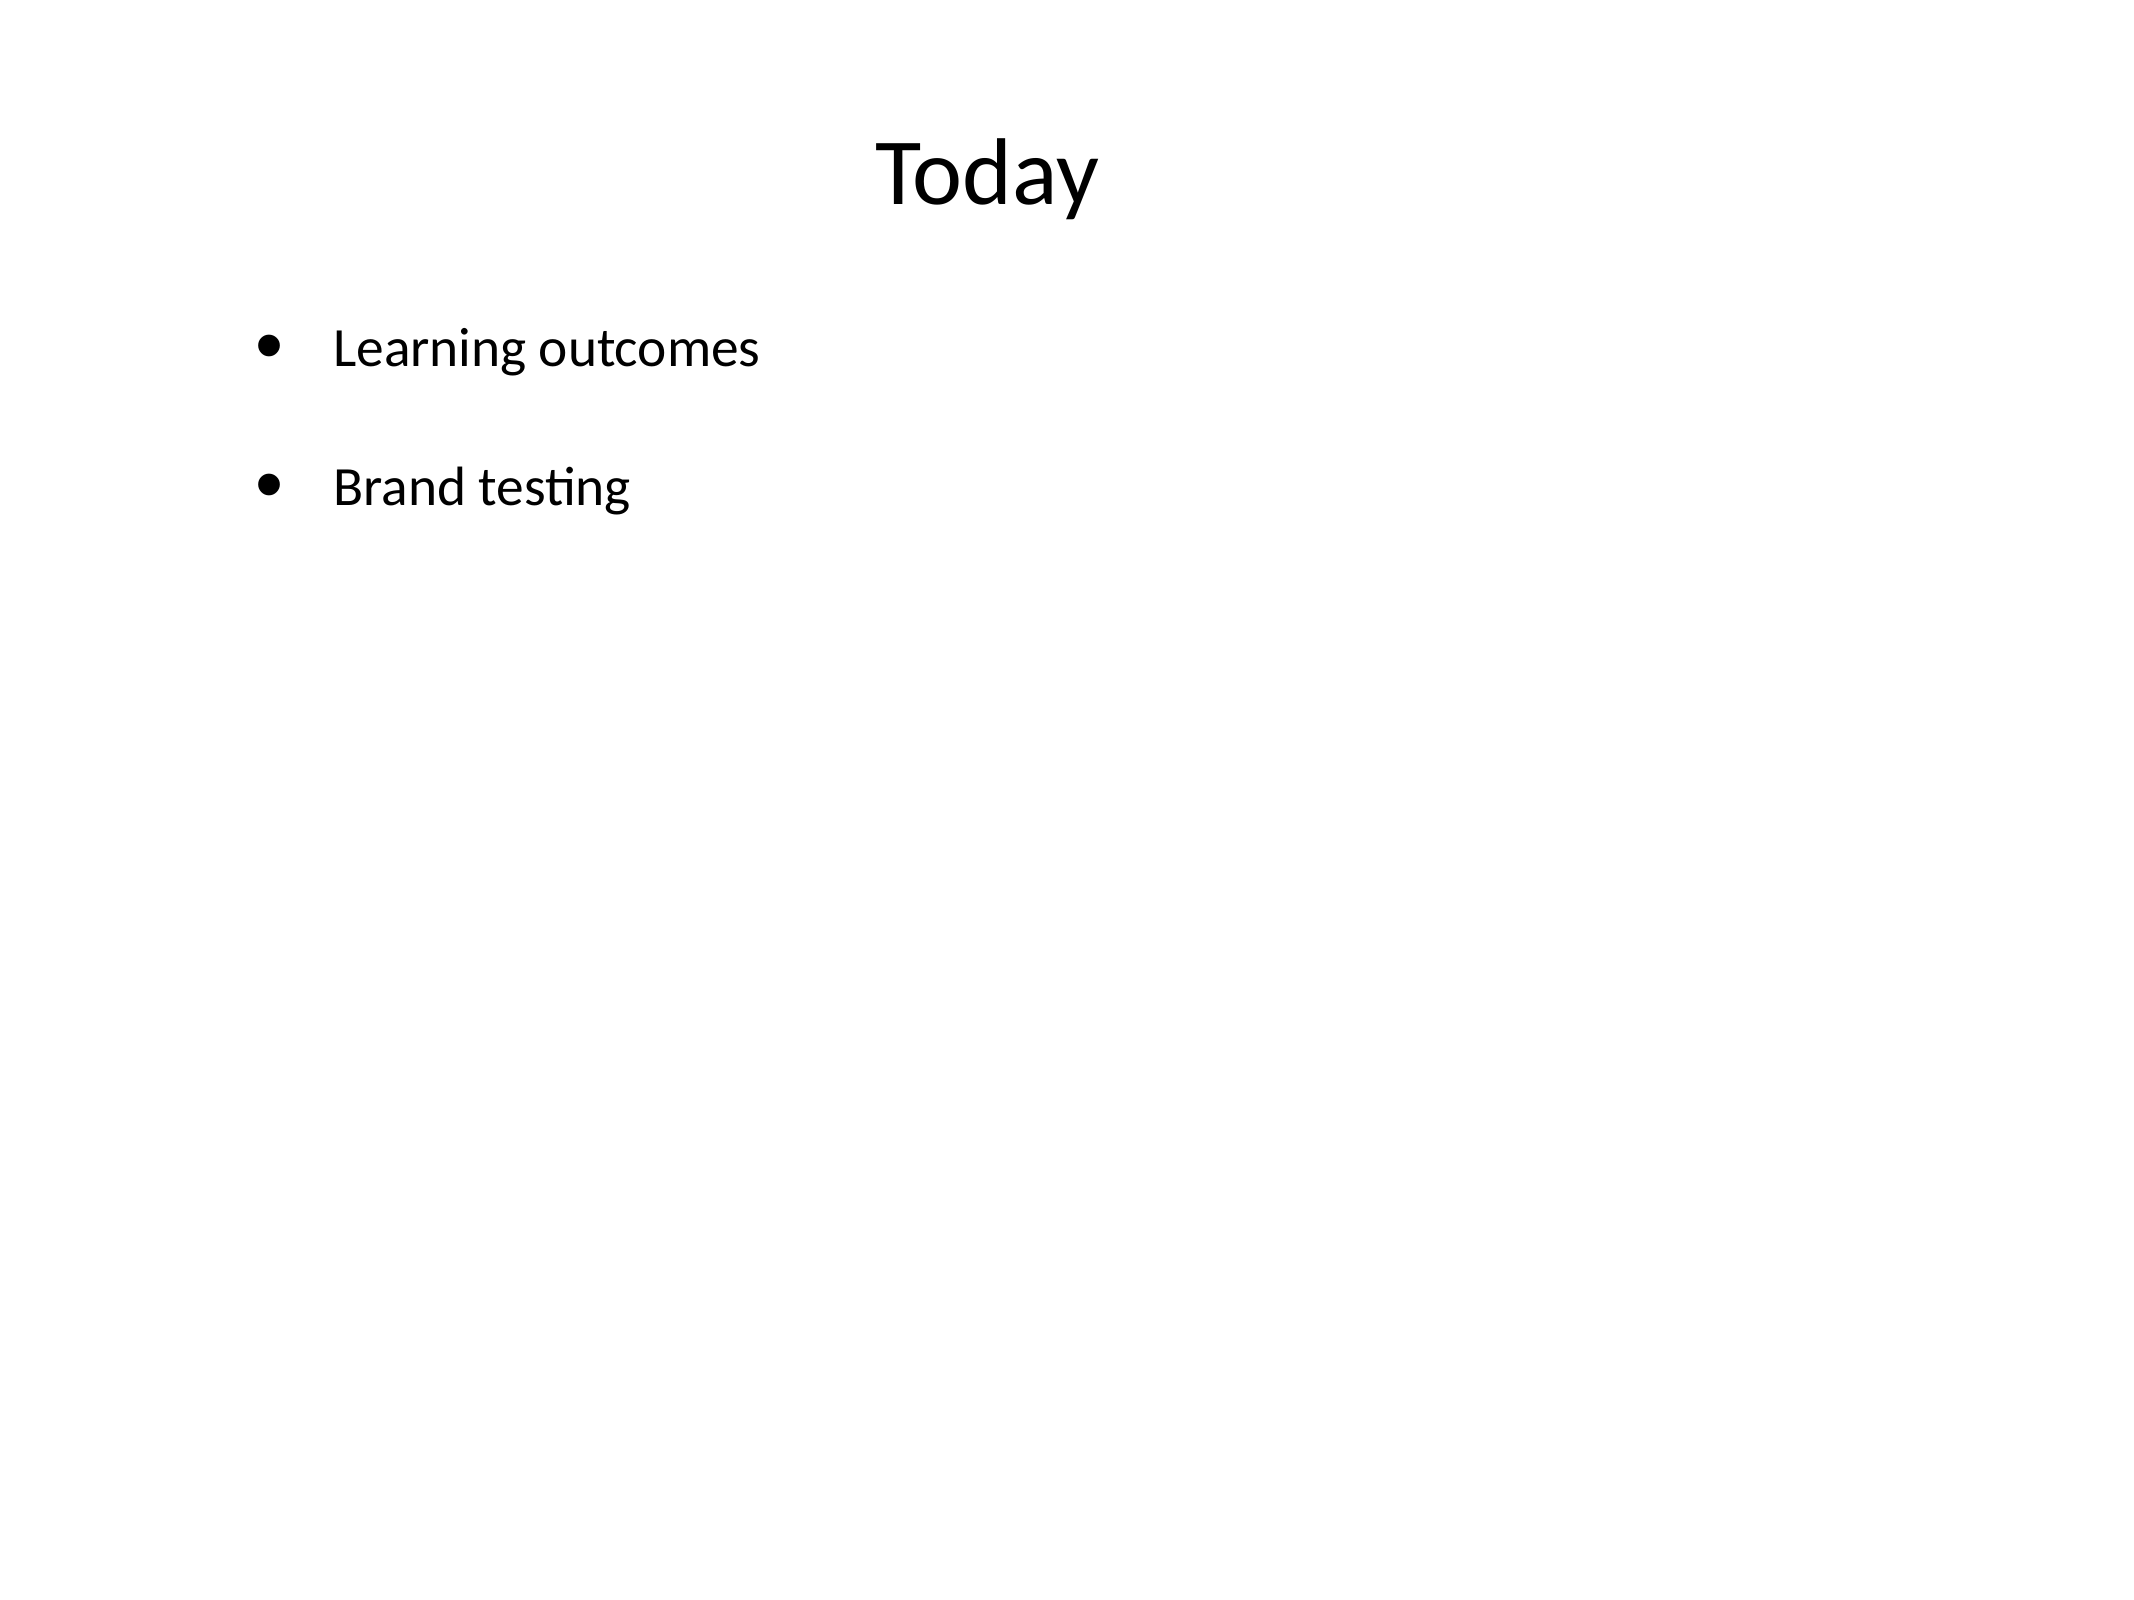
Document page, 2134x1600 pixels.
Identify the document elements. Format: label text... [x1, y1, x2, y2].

list Learning outcomes Brand testing [246, 301, 2011, 527]
title Today [246, 82, 1728, 250]
